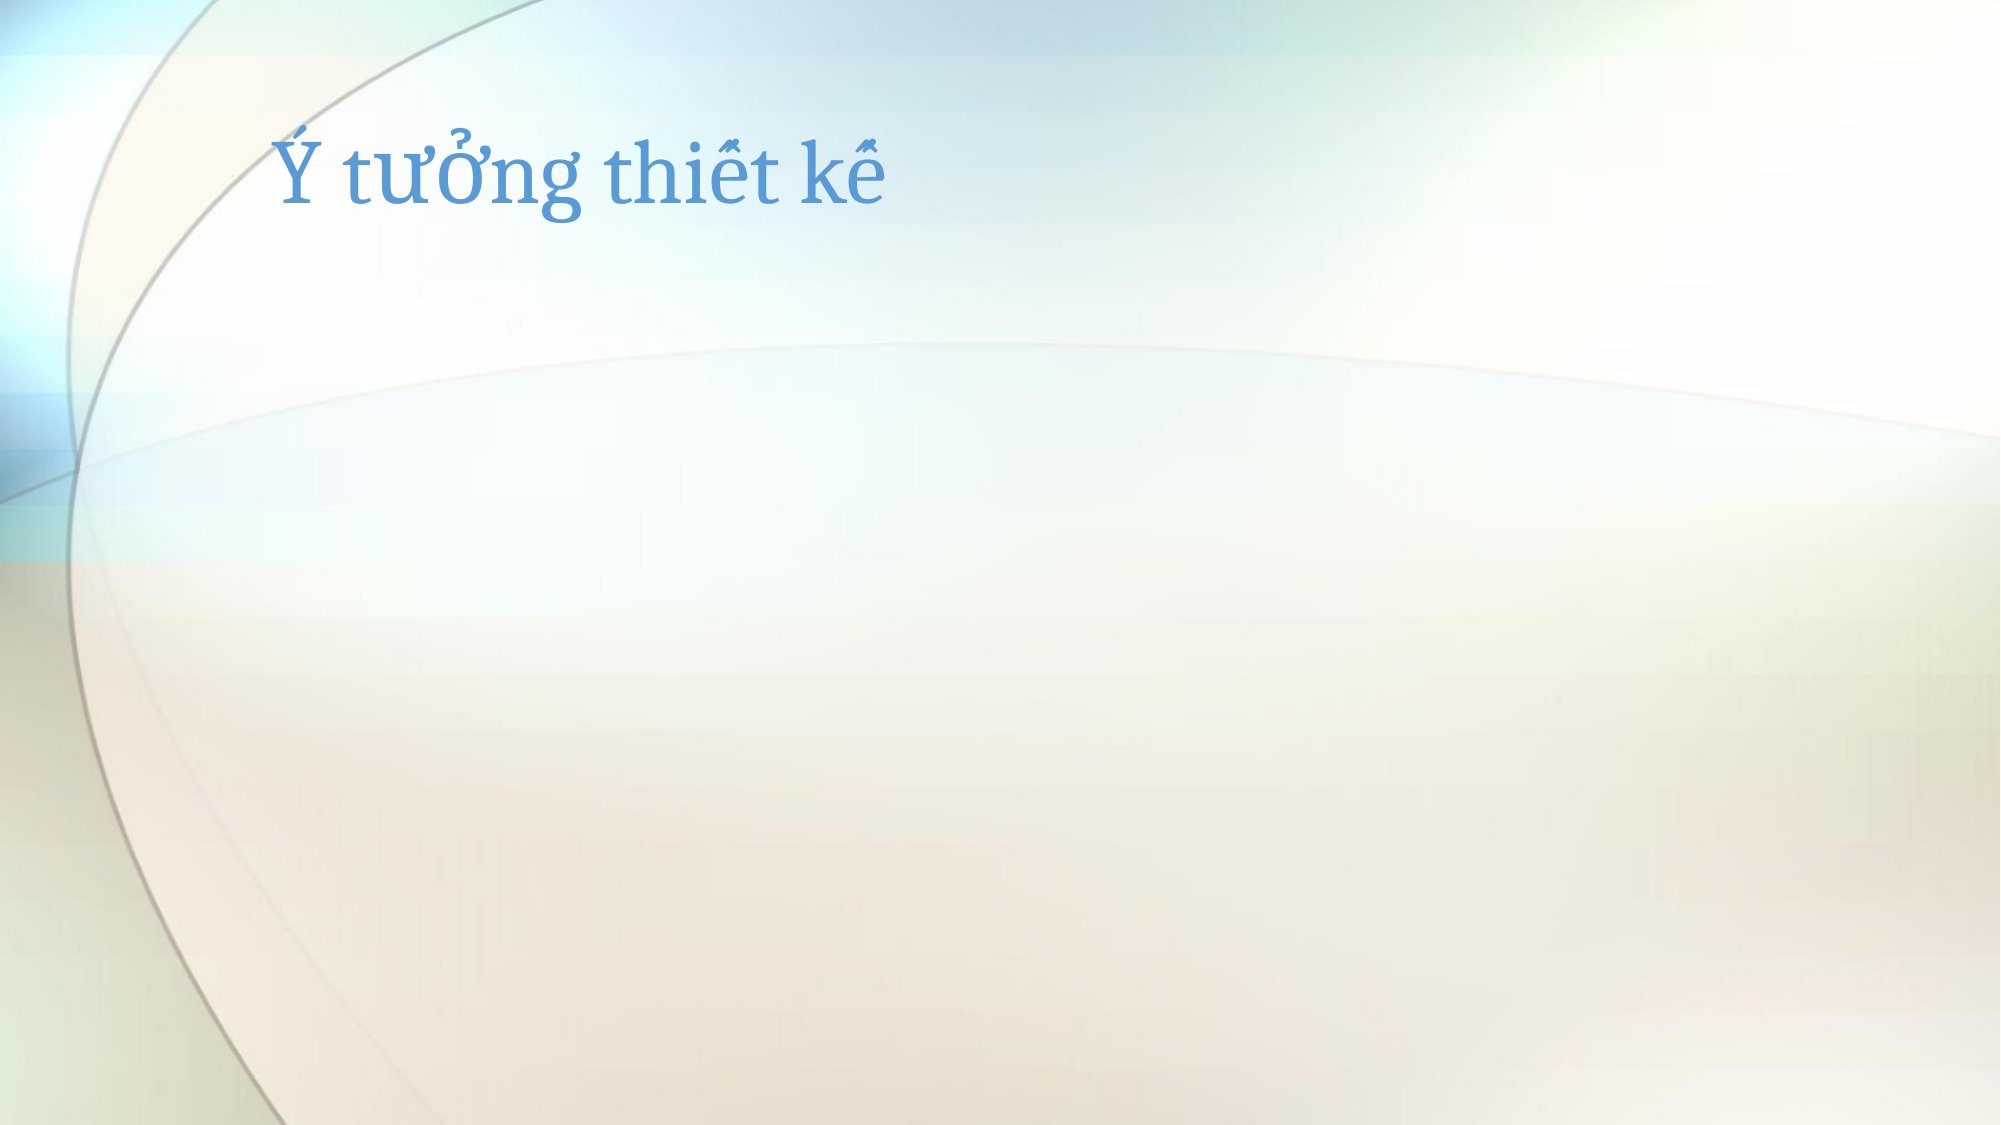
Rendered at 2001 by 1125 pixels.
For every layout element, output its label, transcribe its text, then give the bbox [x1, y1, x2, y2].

picture [0, 0, 2001, 1125]
title Ý tưởng thiết kế [256, 57, 1738, 276]
